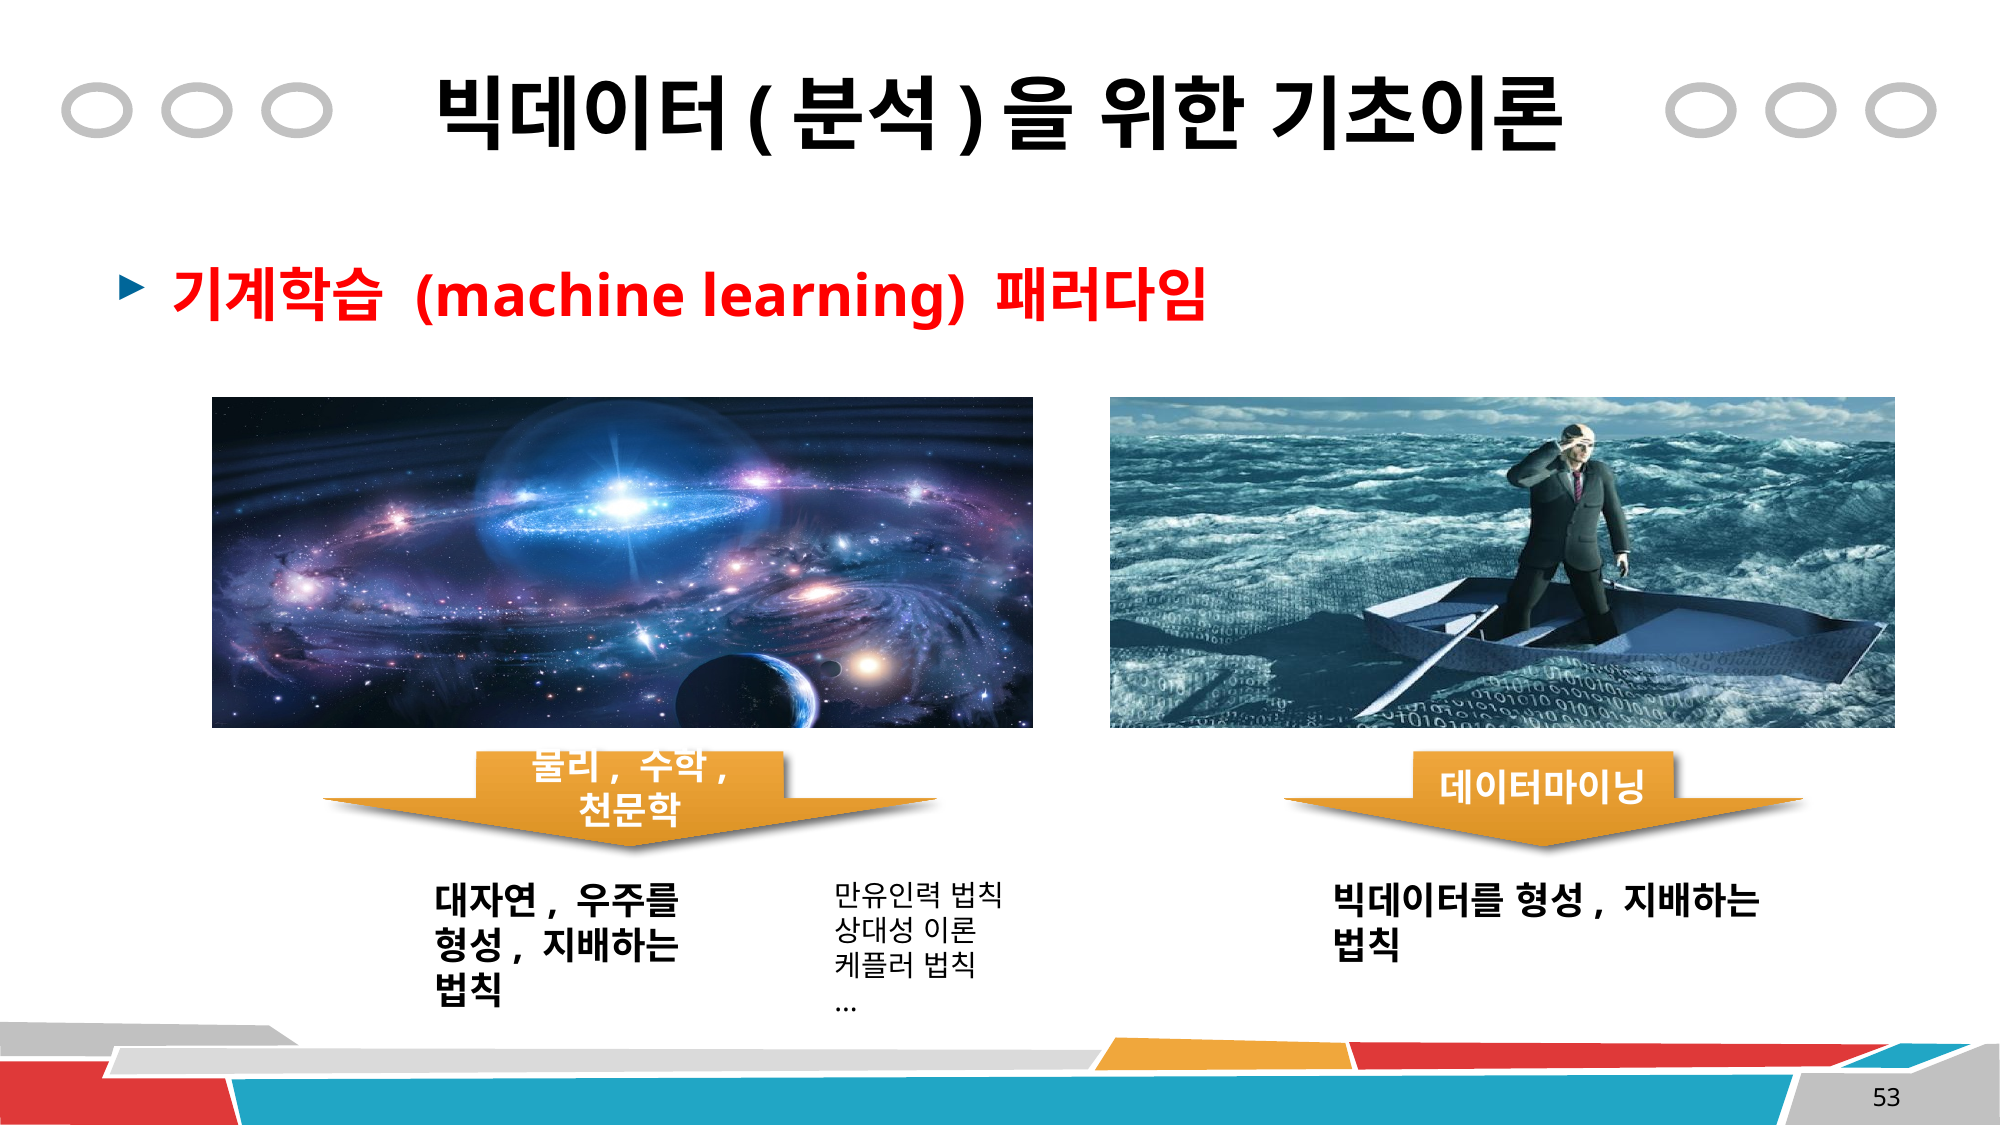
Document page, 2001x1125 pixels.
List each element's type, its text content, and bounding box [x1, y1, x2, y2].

list 기계학습 (machine learning) 패러다임 [99, 250, 1900, 1005]
text_box 데이터마이닝 [1283, 751, 1804, 846]
text_box 만유인력 법칙 상대성 이론 케플러 법칙 ... [819, 869, 1020, 1025]
text_box 대자연, 우주를 형성, 지배하는 법칙 [420, 869, 696, 1020]
text_box 물리, 수학, 천문학 [322, 751, 937, 846]
picture [1109, 396, 1895, 729]
slide_number 53 [1816, 1080, 1916, 1118]
text_box 빅데이터를 형성, 지배하는 법칙 [1317, 869, 1820, 975]
picture [212, 396, 1034, 729]
title 빅데이터(분석)을 위한 기초이론 [350, 18, 1650, 206]
